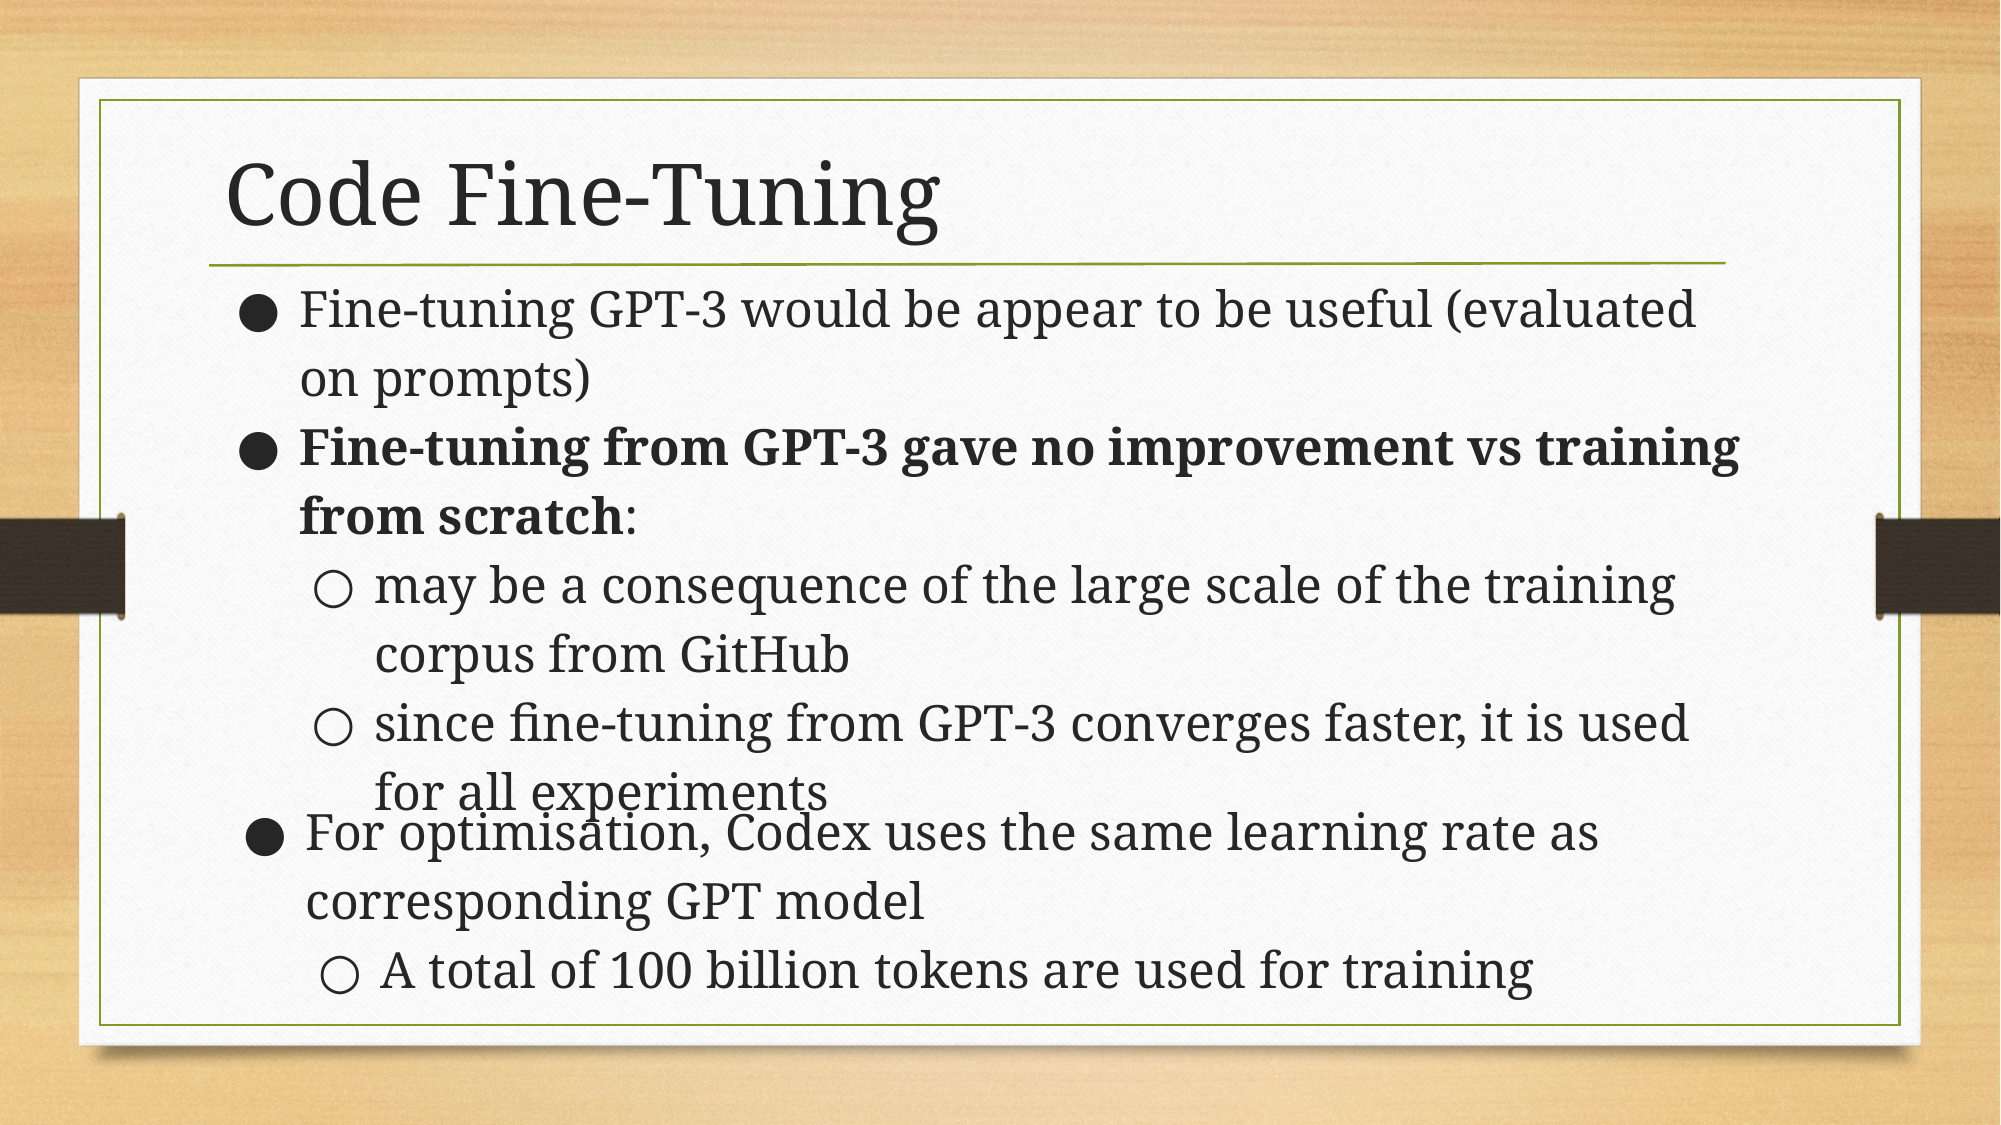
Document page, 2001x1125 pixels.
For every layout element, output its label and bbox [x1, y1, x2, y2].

text_box [0, 0, 2000, 1125]
text_box [208, 262, 1726, 266]
